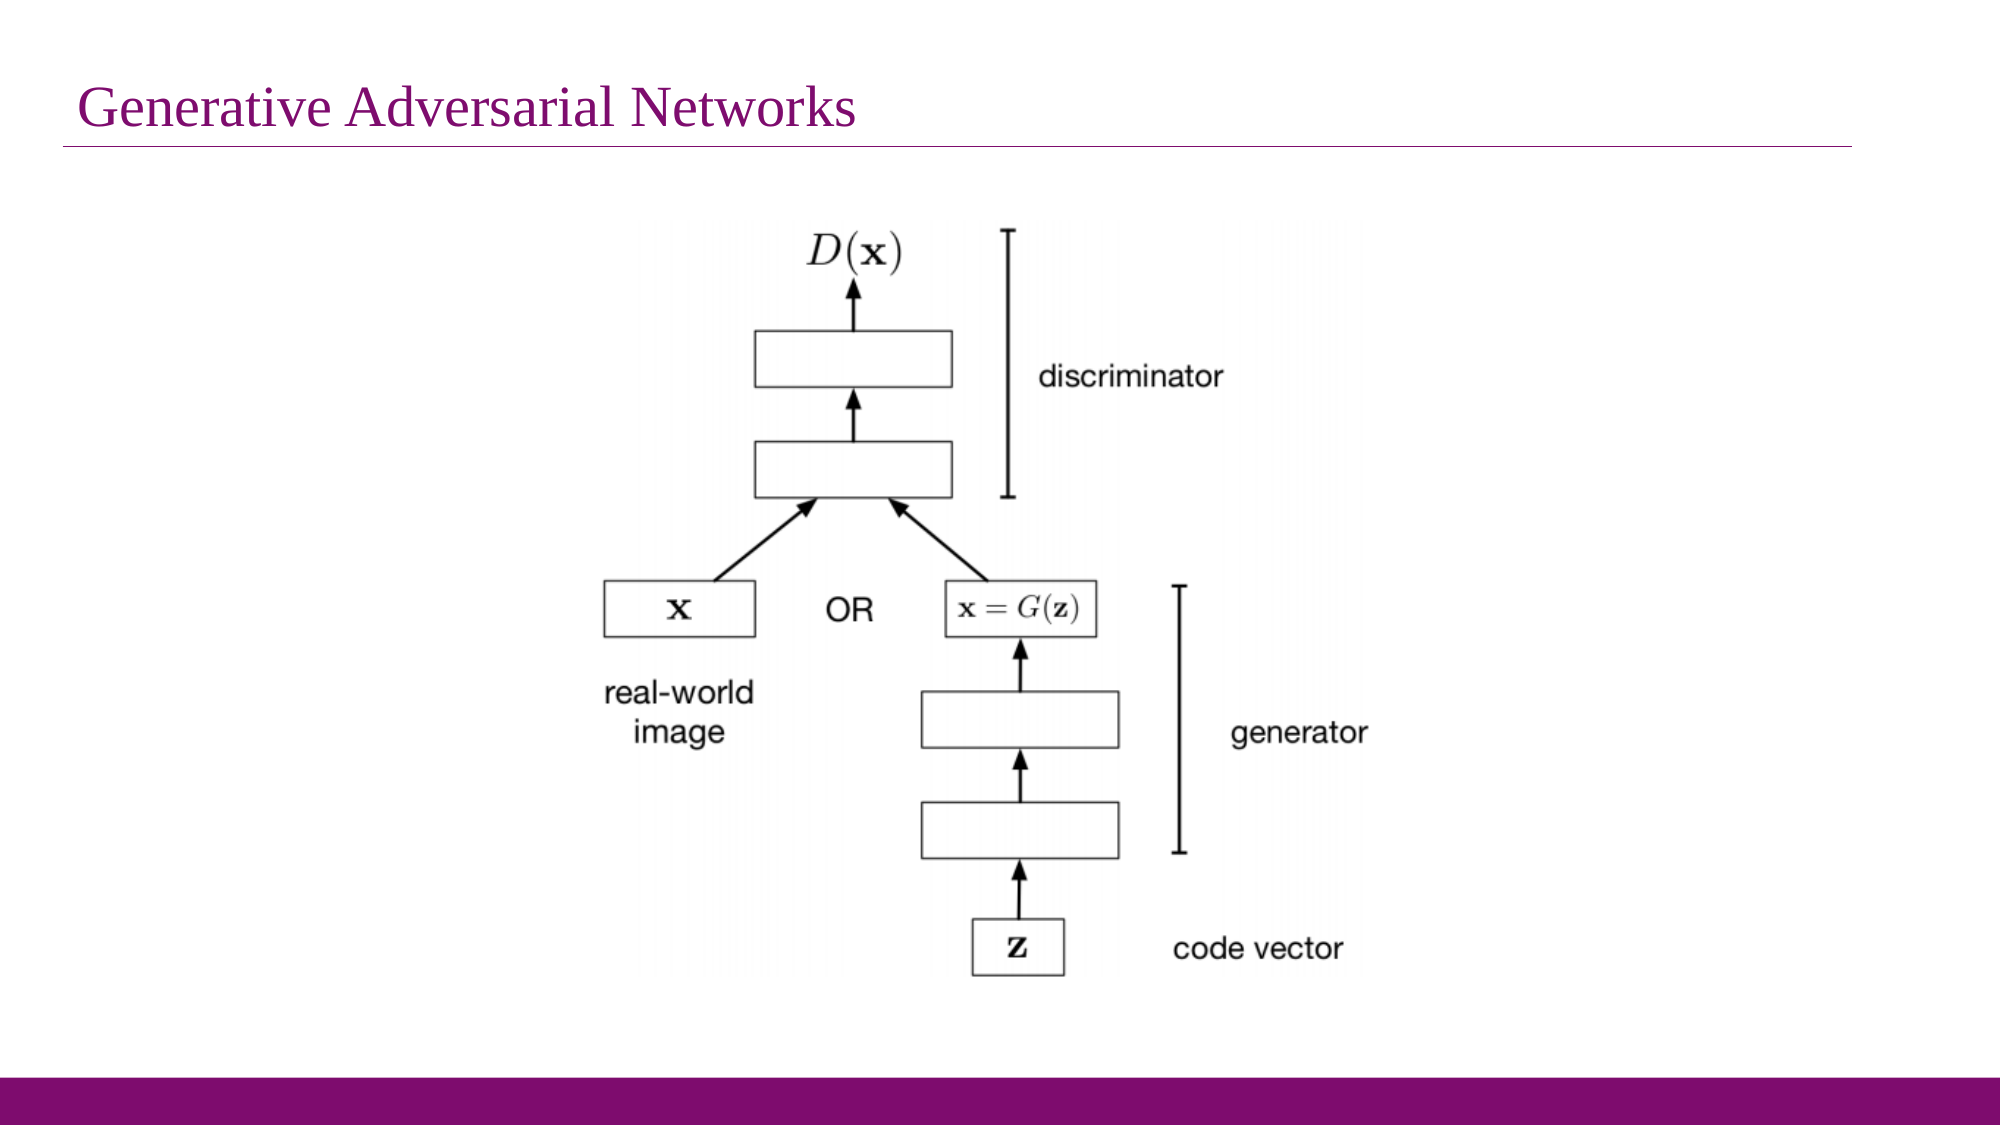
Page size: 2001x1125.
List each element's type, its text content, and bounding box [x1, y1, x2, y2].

picture [507, 190, 1561, 987]
text_box Generative Adversarial Networks [62, 60, 1179, 146]
